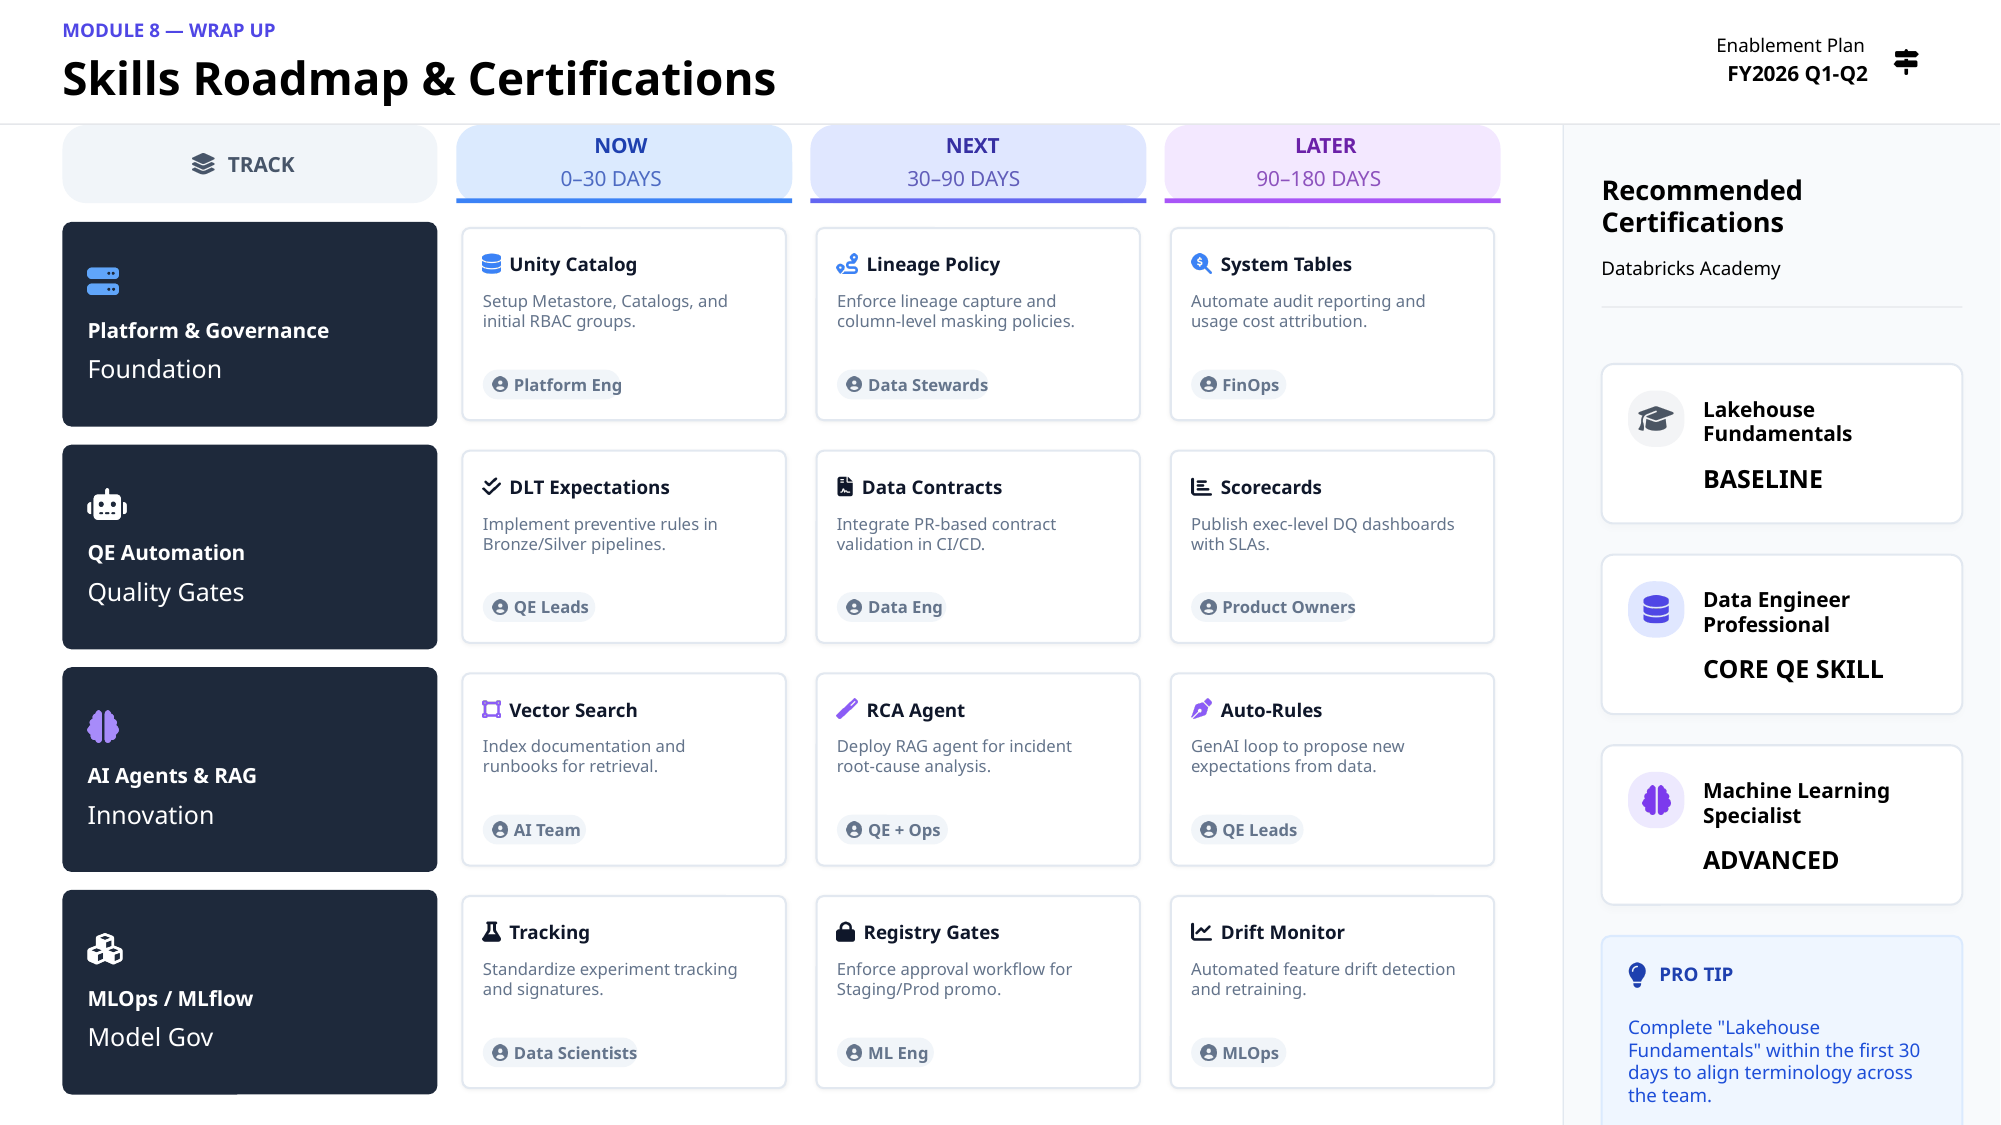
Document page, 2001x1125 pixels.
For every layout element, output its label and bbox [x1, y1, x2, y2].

picture [1191, 476, 1212, 497]
picture [1191, 253, 1212, 274]
picture [1200, 376, 1217, 392]
picture [1200, 1044, 1217, 1061]
picture [87, 710, 119, 743]
picture [836, 253, 858, 274]
picture [482, 921, 501, 942]
picture [1643, 595, 1669, 624]
picture [846, 1044, 862, 1061]
picture [1638, 404, 1675, 433]
picture [1642, 785, 1671, 815]
picture [836, 698, 858, 720]
picture [1893, 49, 1919, 75]
picture [482, 253, 501, 274]
picture [1627, 962, 1647, 988]
picture [190, 153, 216, 176]
picture [1200, 821, 1217, 838]
picture [846, 376, 862, 392]
picture [1200, 599, 1217, 615]
picture [482, 698, 501, 720]
picture [87, 265, 119, 297]
picture [87, 488, 127, 520]
picture [492, 376, 508, 392]
picture [836, 476, 853, 497]
picture [846, 821, 862, 838]
picture [482, 476, 501, 497]
picture [846, 599, 862, 615]
picture [492, 821, 508, 838]
text_box [0, 0, 2000, 1125]
picture [1191, 698, 1212, 720]
picture [836, 921, 855, 942]
picture [492, 1044, 508, 1061]
picture [1191, 921, 1212, 942]
picture [492, 599, 508, 615]
picture [87, 933, 124, 965]
